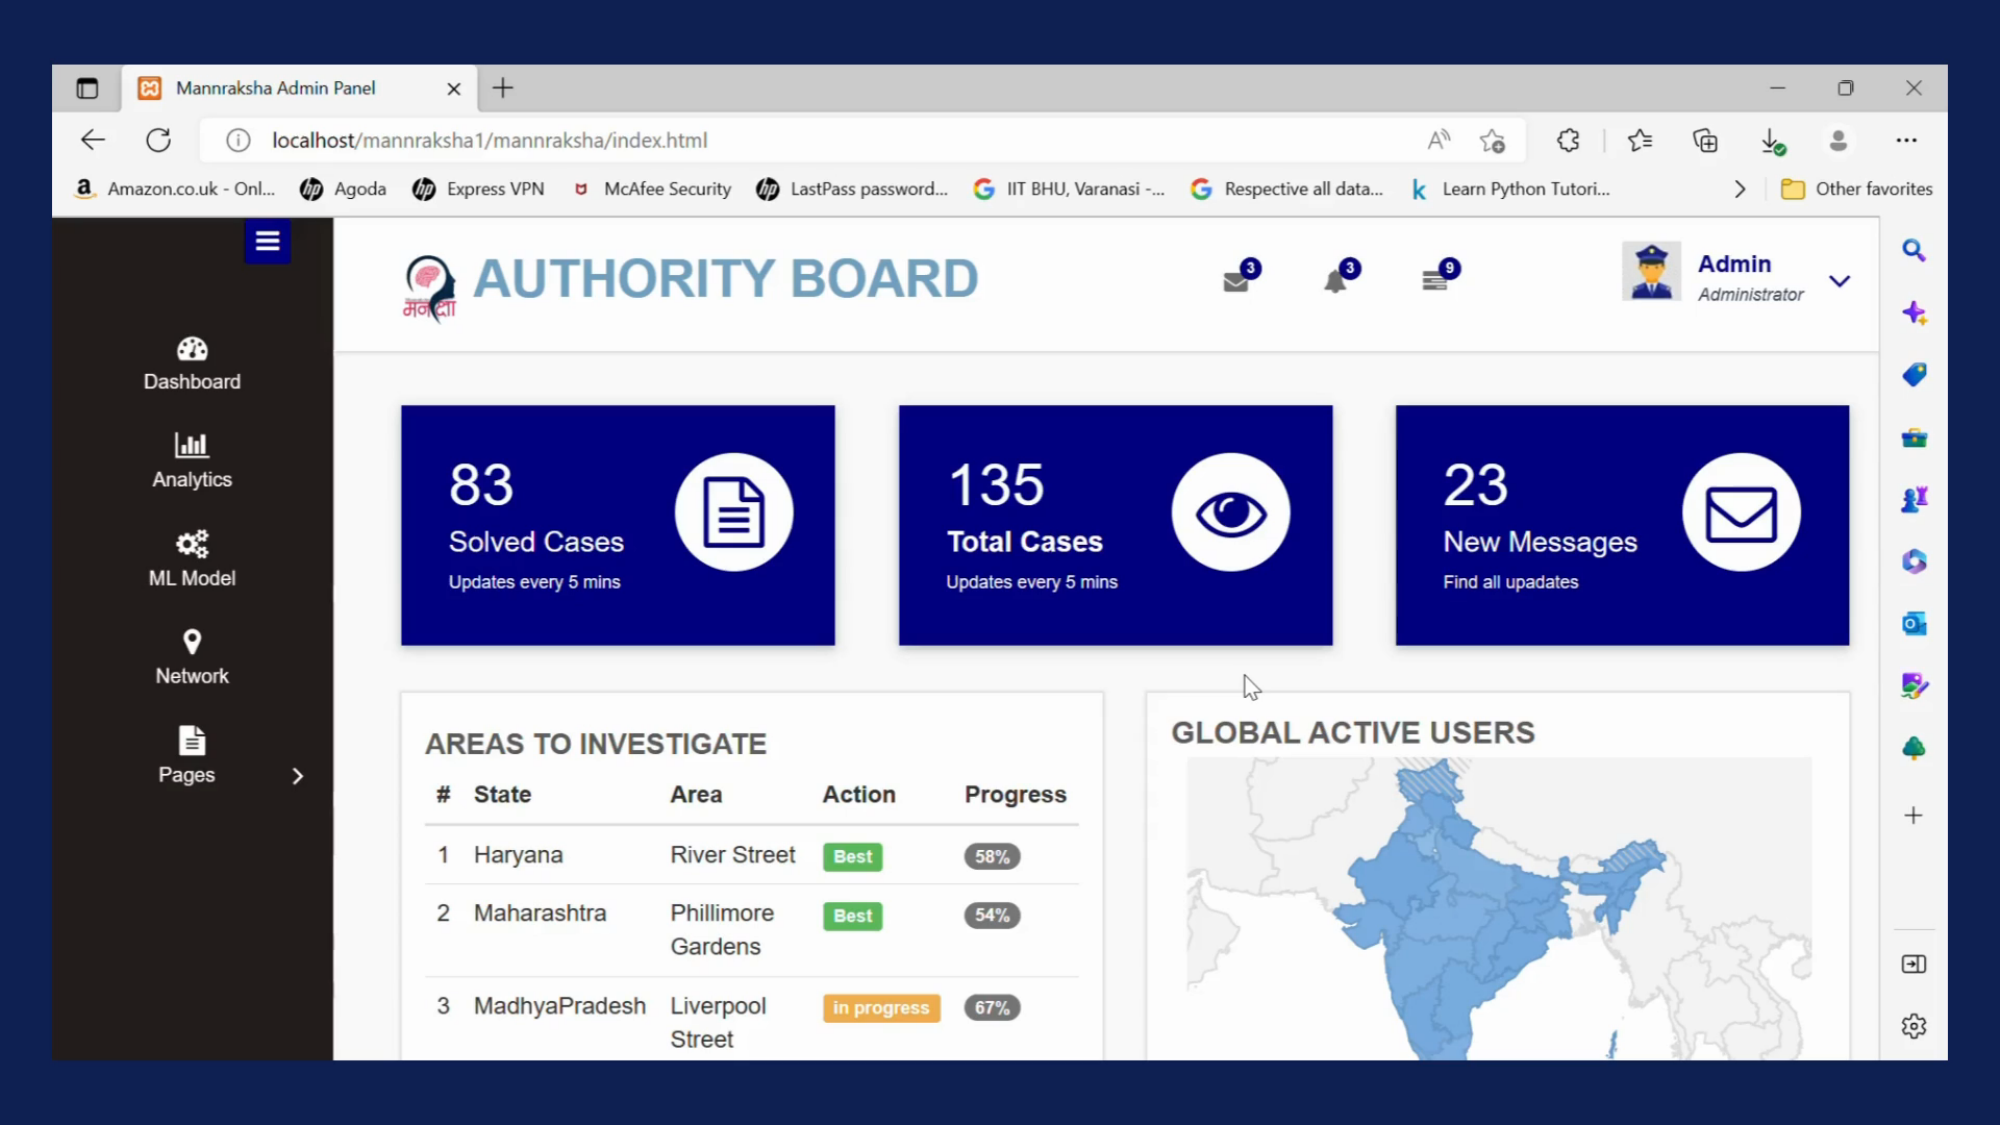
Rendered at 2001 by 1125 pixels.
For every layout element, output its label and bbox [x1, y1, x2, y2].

text_box [0, 0, 2000, 1125]
